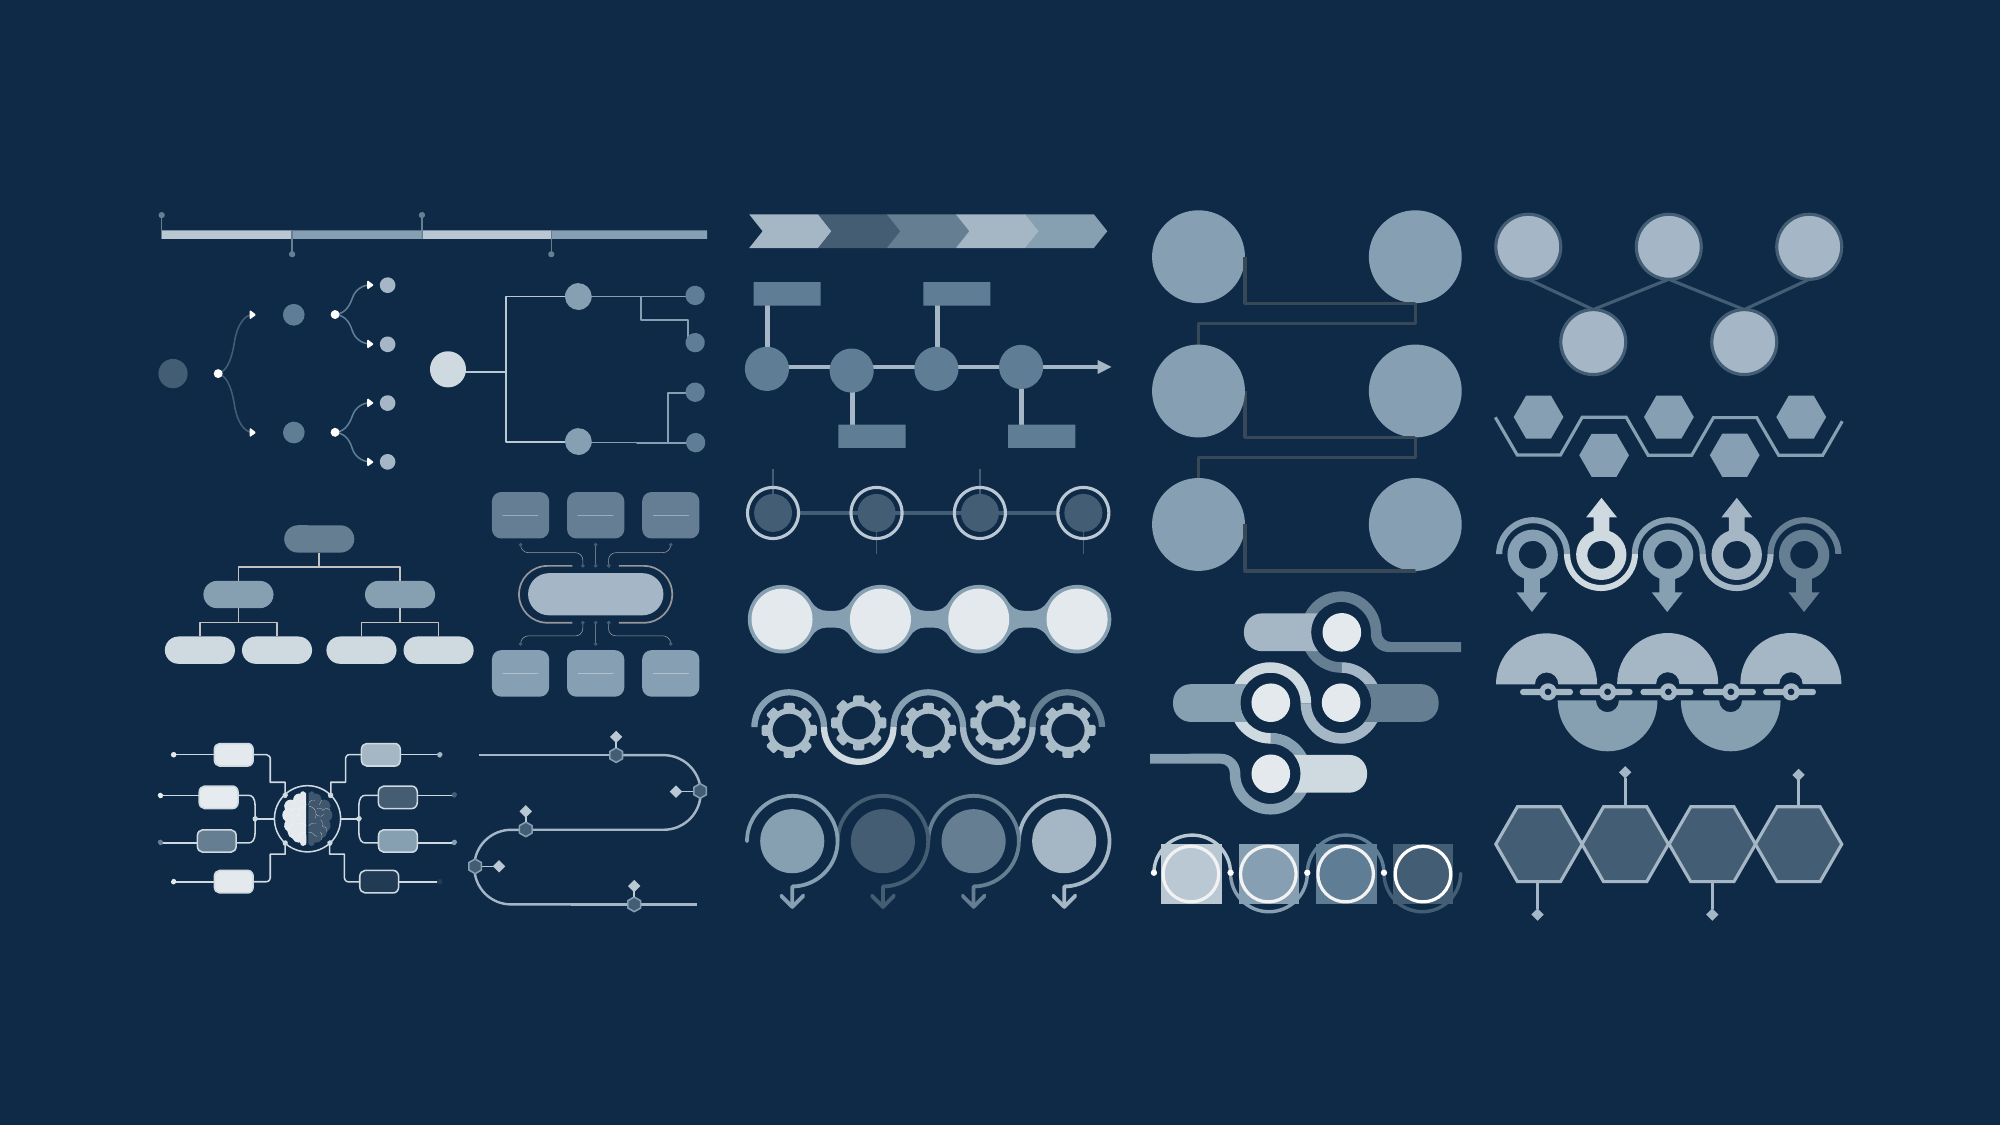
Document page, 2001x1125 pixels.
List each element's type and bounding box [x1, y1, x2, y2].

text_box [1495, 632, 1842, 752]
text_box [748, 213, 1108, 249]
text_box [1495, 213, 1843, 375]
text_box [468, 736, 707, 912]
text_box [744, 793, 1112, 910]
text_box [158, 277, 397, 470]
text_box [429, 282, 707, 456]
text_box [1151, 210, 1462, 572]
text_box [157, 743, 458, 894]
text_box [744, 584, 1112, 654]
text_box [1149, 591, 1462, 815]
text_box [1495, 395, 1843, 478]
text_box [1495, 771, 1843, 915]
text_box [744, 281, 1112, 449]
text_box [747, 468, 1110, 555]
text_box [1495, 497, 1842, 613]
text_box [158, 211, 708, 258]
text_box [164, 525, 474, 665]
text_box [491, 491, 700, 697]
text_box [1150, 834, 1461, 912]
text_box [751, 688, 1106, 766]
